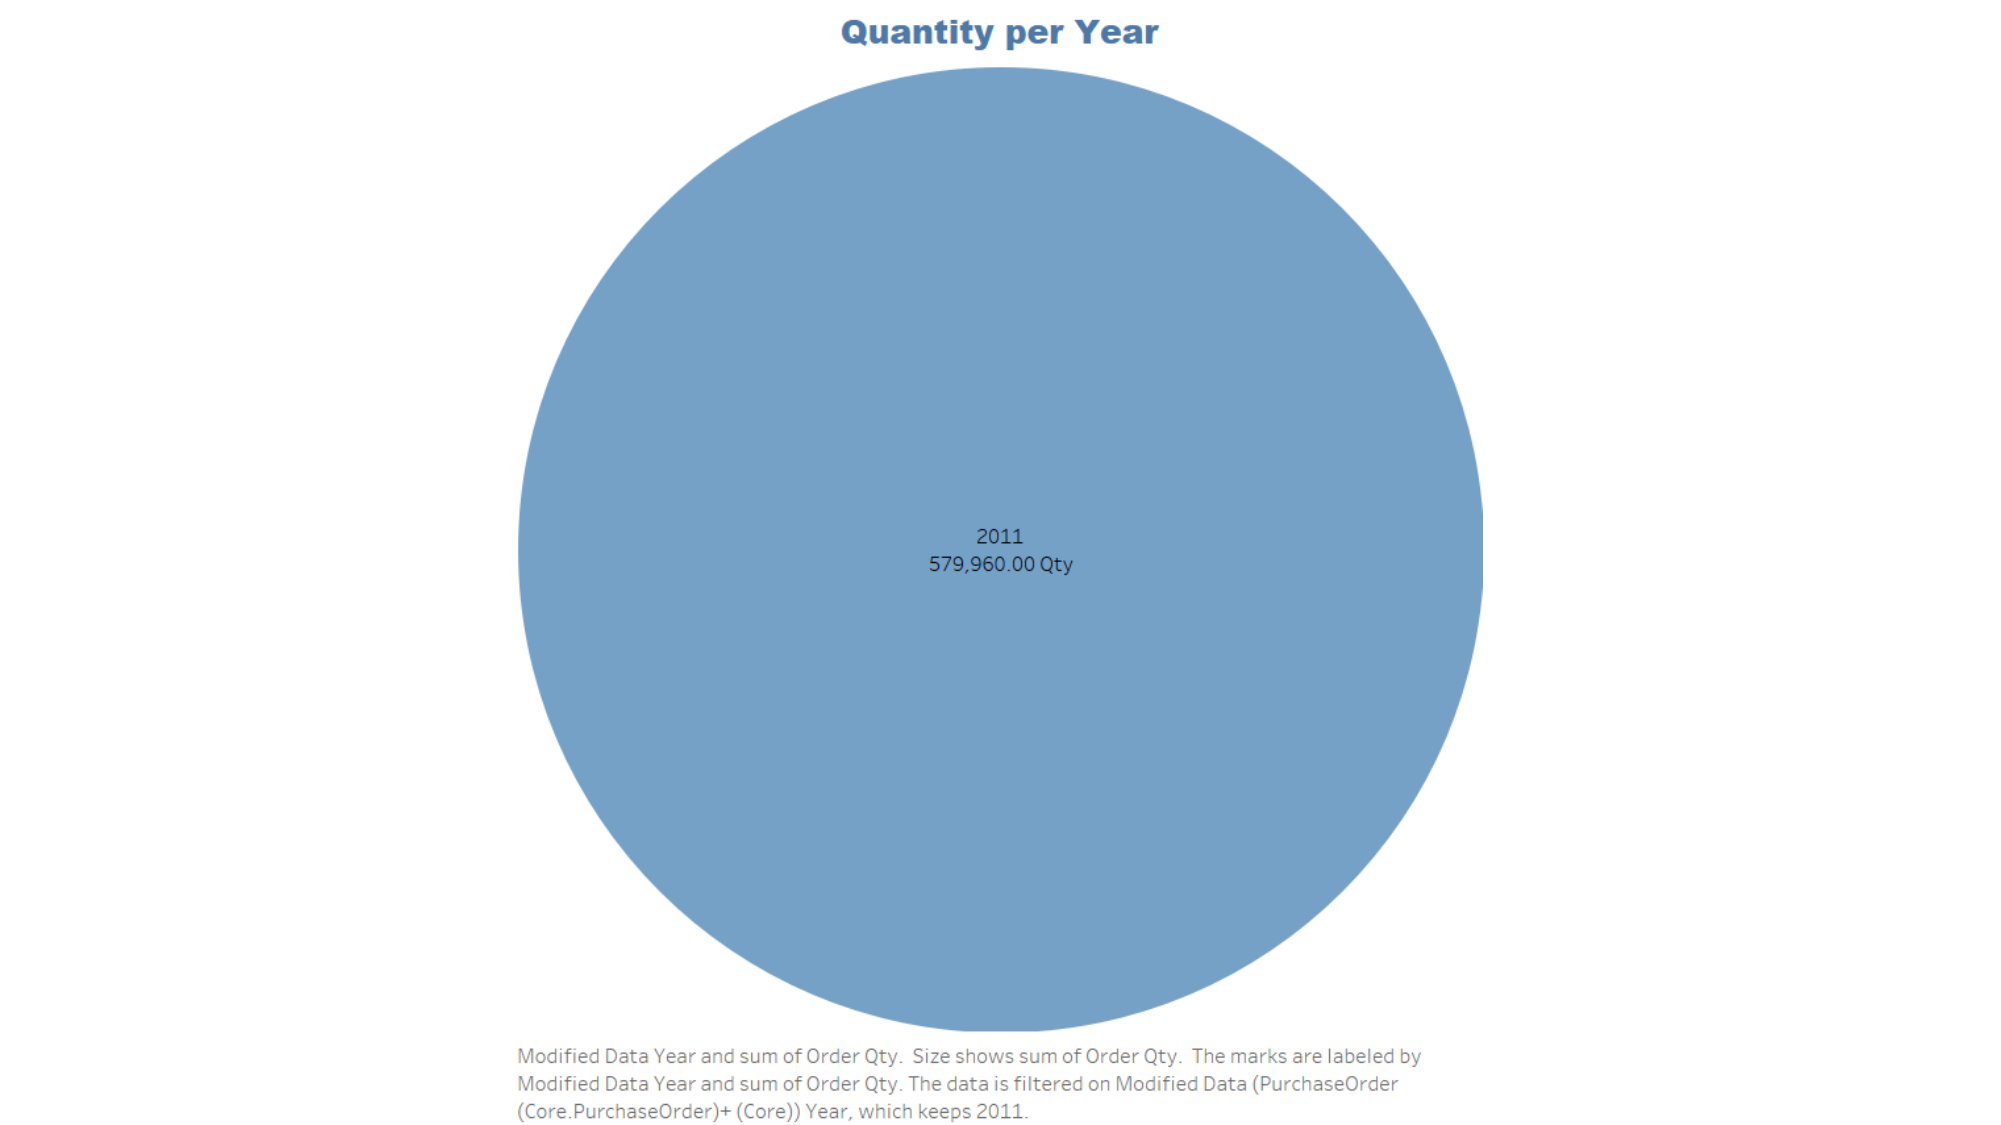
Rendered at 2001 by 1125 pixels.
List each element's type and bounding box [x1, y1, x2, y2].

picture [517, 0, 1483, 1125]
